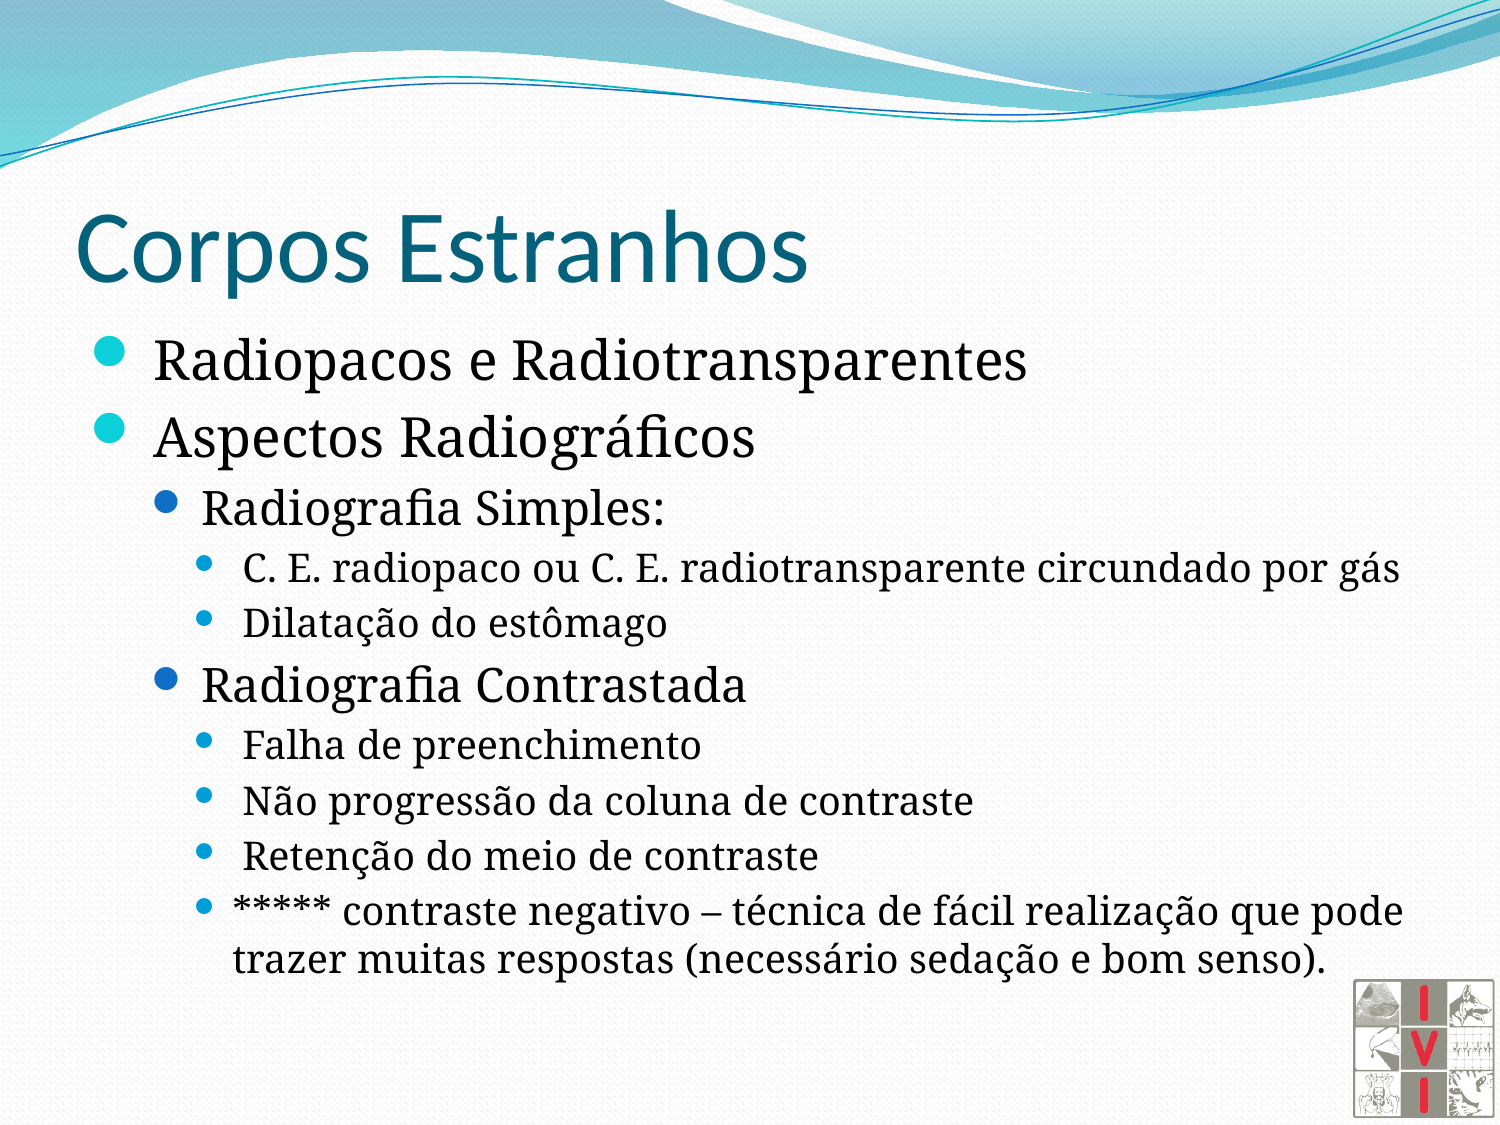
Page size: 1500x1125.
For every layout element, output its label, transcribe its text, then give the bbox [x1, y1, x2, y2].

picture [1352, 979, 1495, 1118]
list Radiopacos e Radiotransparentes Aspectos Radiográficos Radiografia Simples: C. E. radiopaco ou C. E. radiotransparente circundado por gás Dilatação do estômago Radiografia Contrastada Falha de preenchimento Não progressão da coluna de contraste Retenção do meio de contraste ***** contraste negativo – técnica de fácil realização que pode trazer muitas respostas (necessário sedação e bom senso). [75, 317, 1425, 1038]
title Corpos Estranhos [75, 115, 1425, 303]
